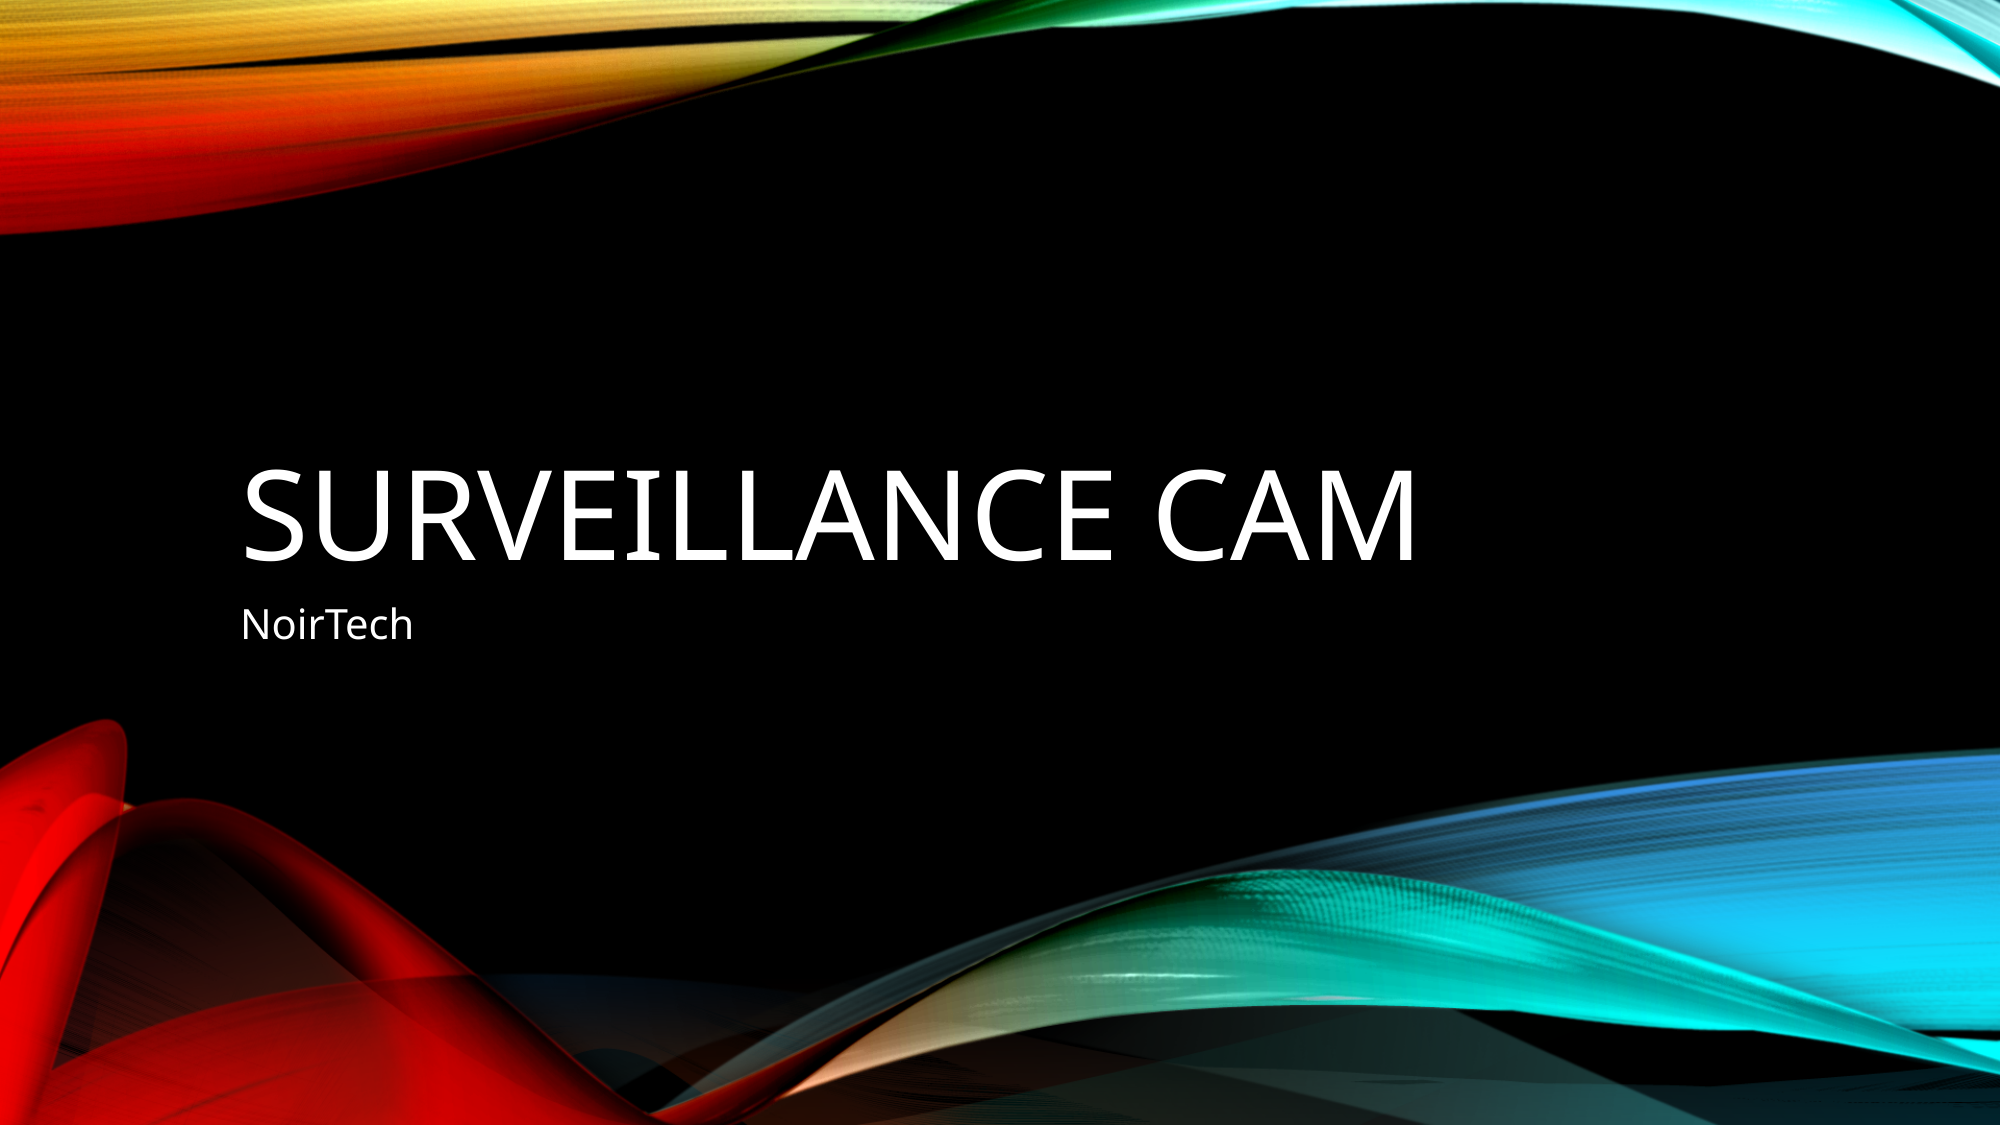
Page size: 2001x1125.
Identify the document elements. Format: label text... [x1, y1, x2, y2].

picture [0, 717, 2000, 1125]
title Surveillance Cam [225, 295, 1775, 595]
picture [0, 0, 2000, 237]
subtitle NoirTech [225, 595, 1775, 709]
